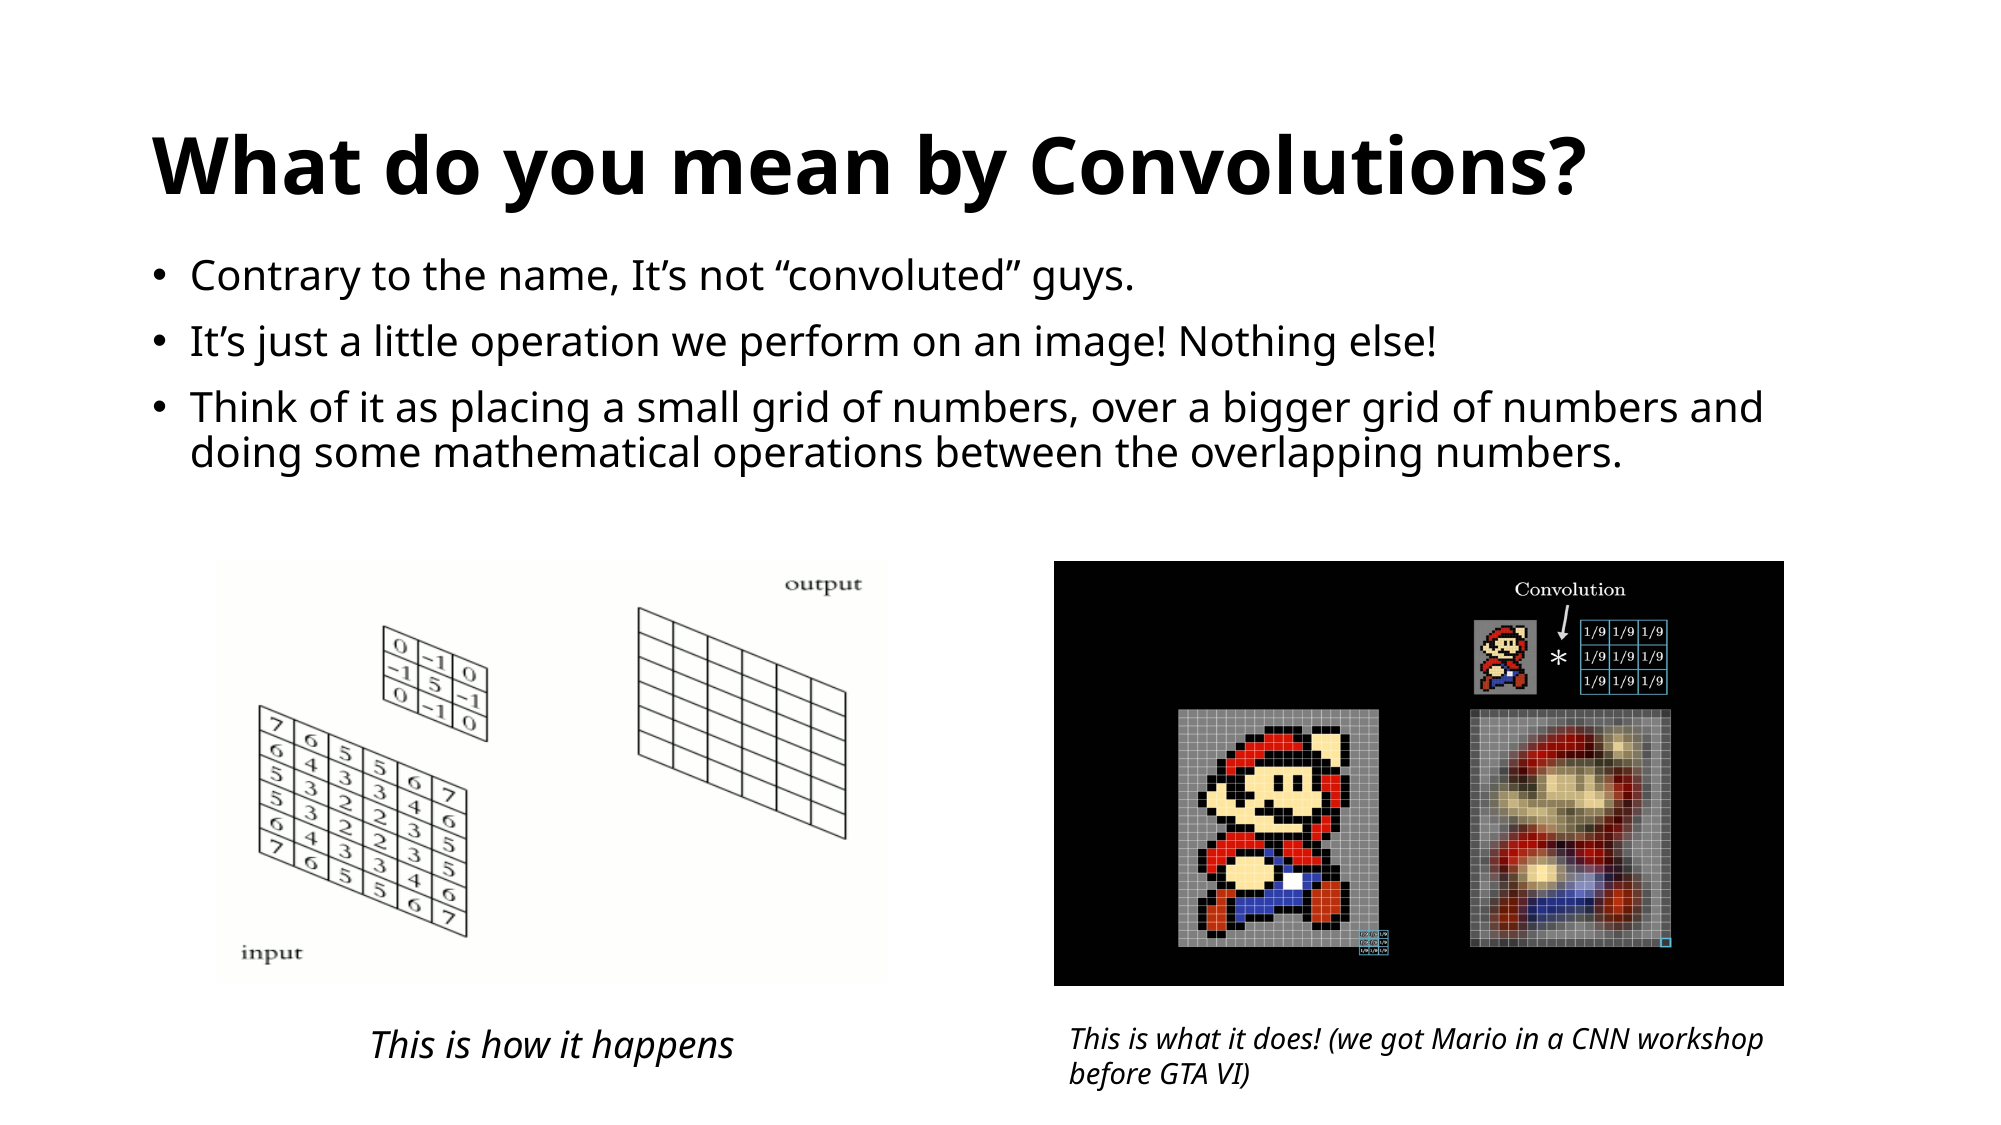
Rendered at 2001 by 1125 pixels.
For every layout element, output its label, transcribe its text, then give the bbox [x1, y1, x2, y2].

list Contrary to the name, It’s not “convoluted” guys. It’s just a little operation we perform on an image! Nothing else! Think of it as placing a small grid of numbers, over a bigger grid of numbers and doing some mathematical operations between the overlapping numbers. [137, 247, 1863, 1014]
title What do you mean by Convolutions? [137, 59, 1863, 247]
text_box This is what it does! (we got Mario in a CNN workshop before GTA VI) [1054, 1013, 1802, 1098]
picture [1053, 561, 1784, 987]
text_box This is how it happens [216, 1013, 888, 1073]
picture [216, 561, 888, 983]
